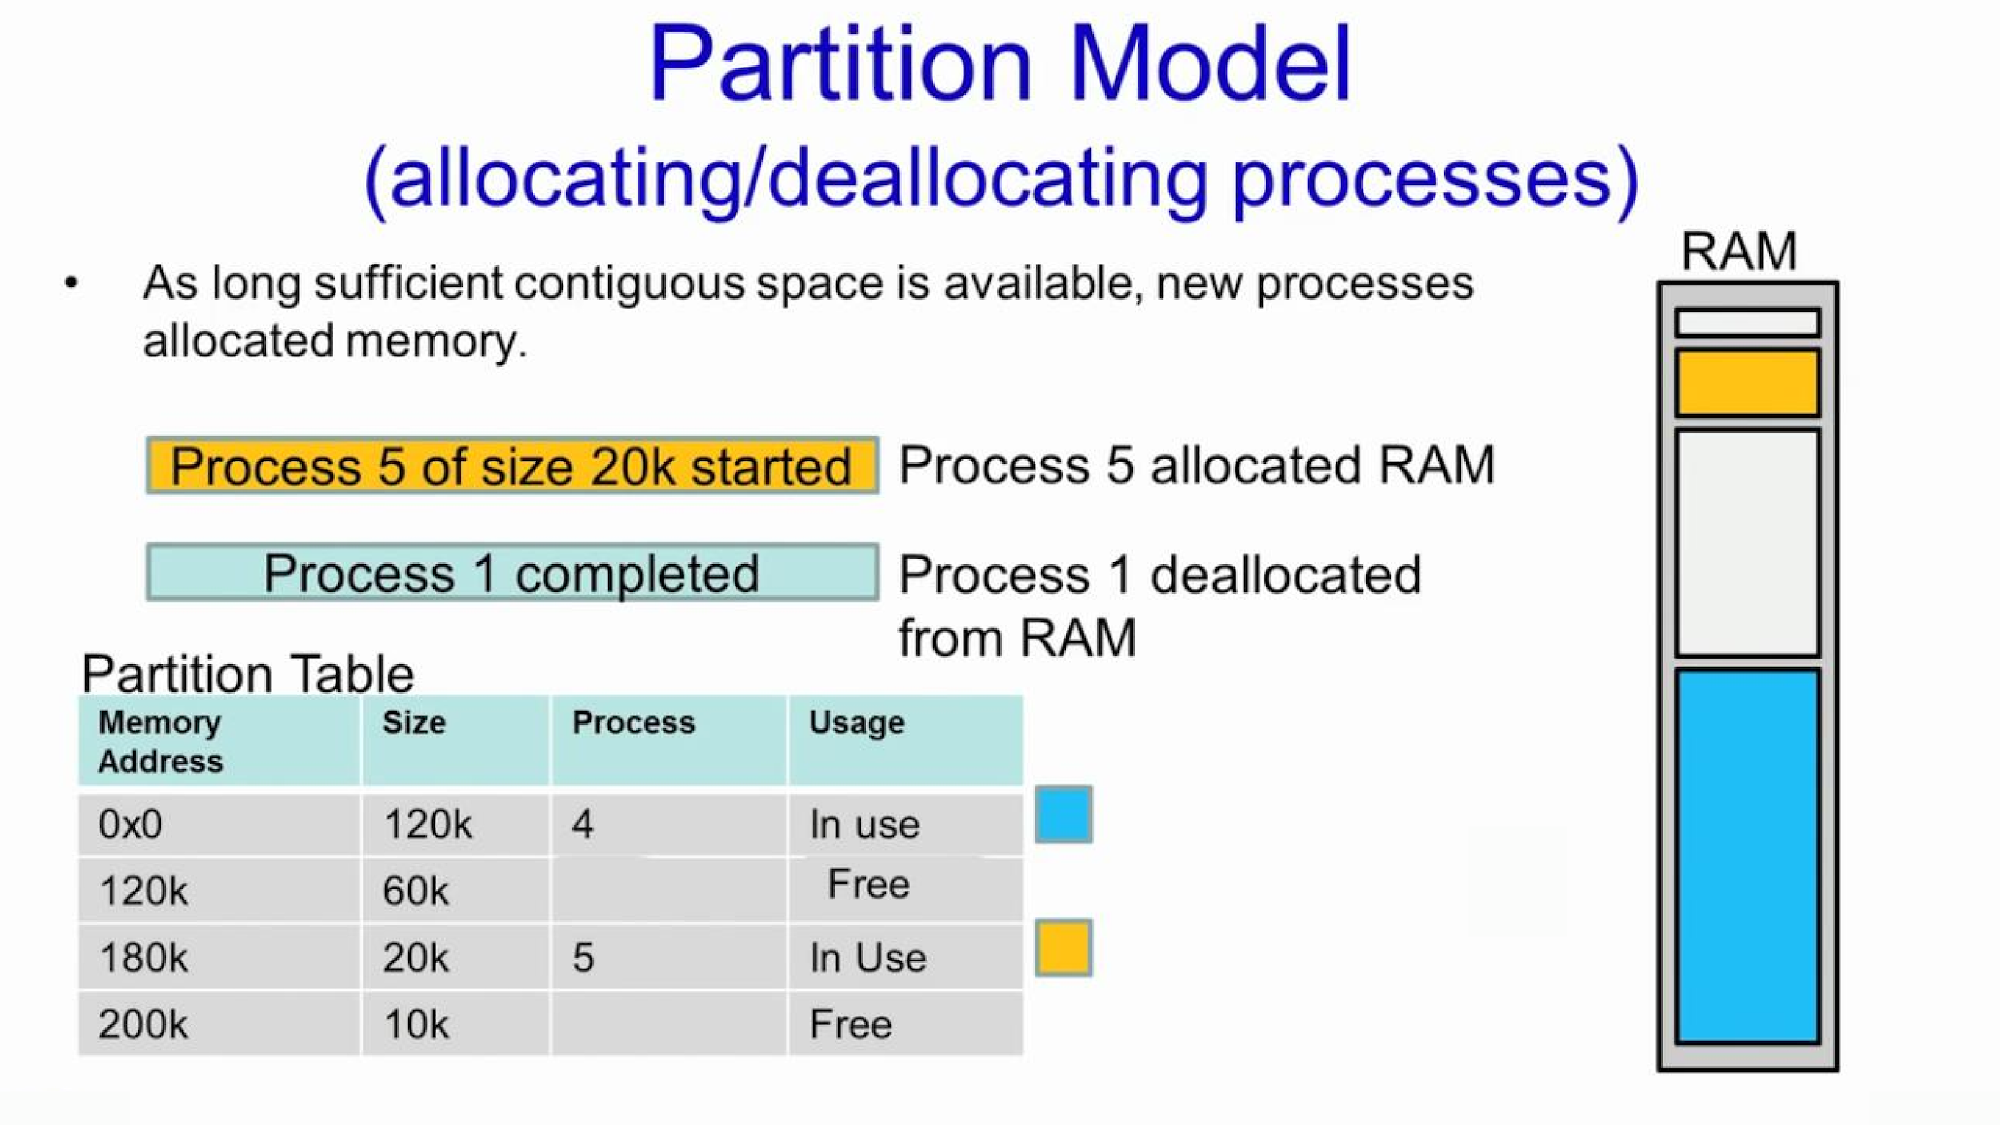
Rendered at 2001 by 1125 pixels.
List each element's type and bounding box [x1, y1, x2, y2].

text_box [0, 0, 2000, 1125]
